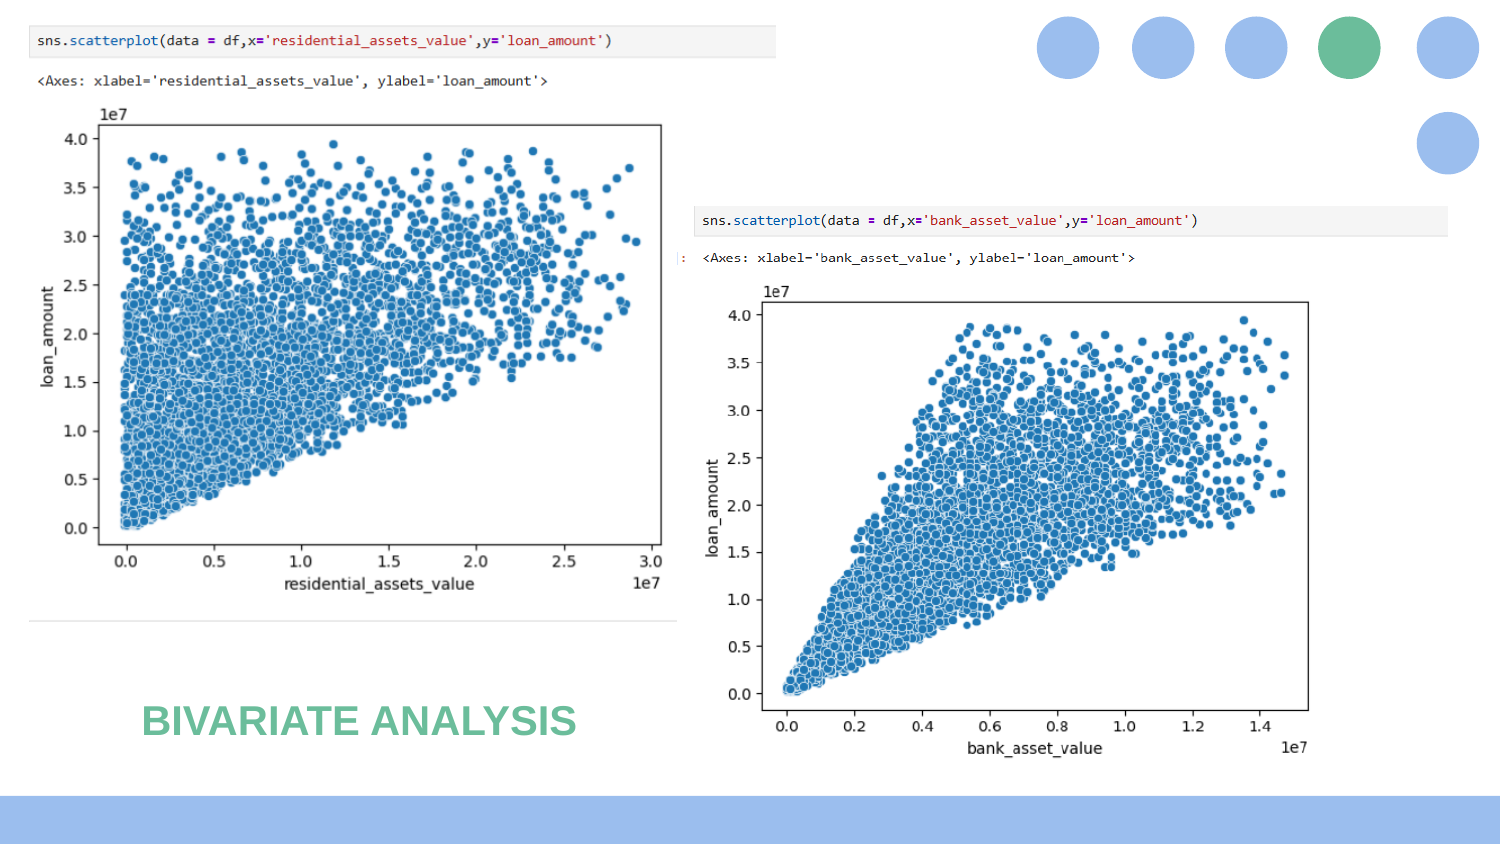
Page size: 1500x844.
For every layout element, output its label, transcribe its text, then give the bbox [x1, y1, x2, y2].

picture [29, 22, 1449, 781]
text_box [1036, 16, 1480, 175]
text_box BIVARIATE ANALYSIS [126, 686, 615, 752]
